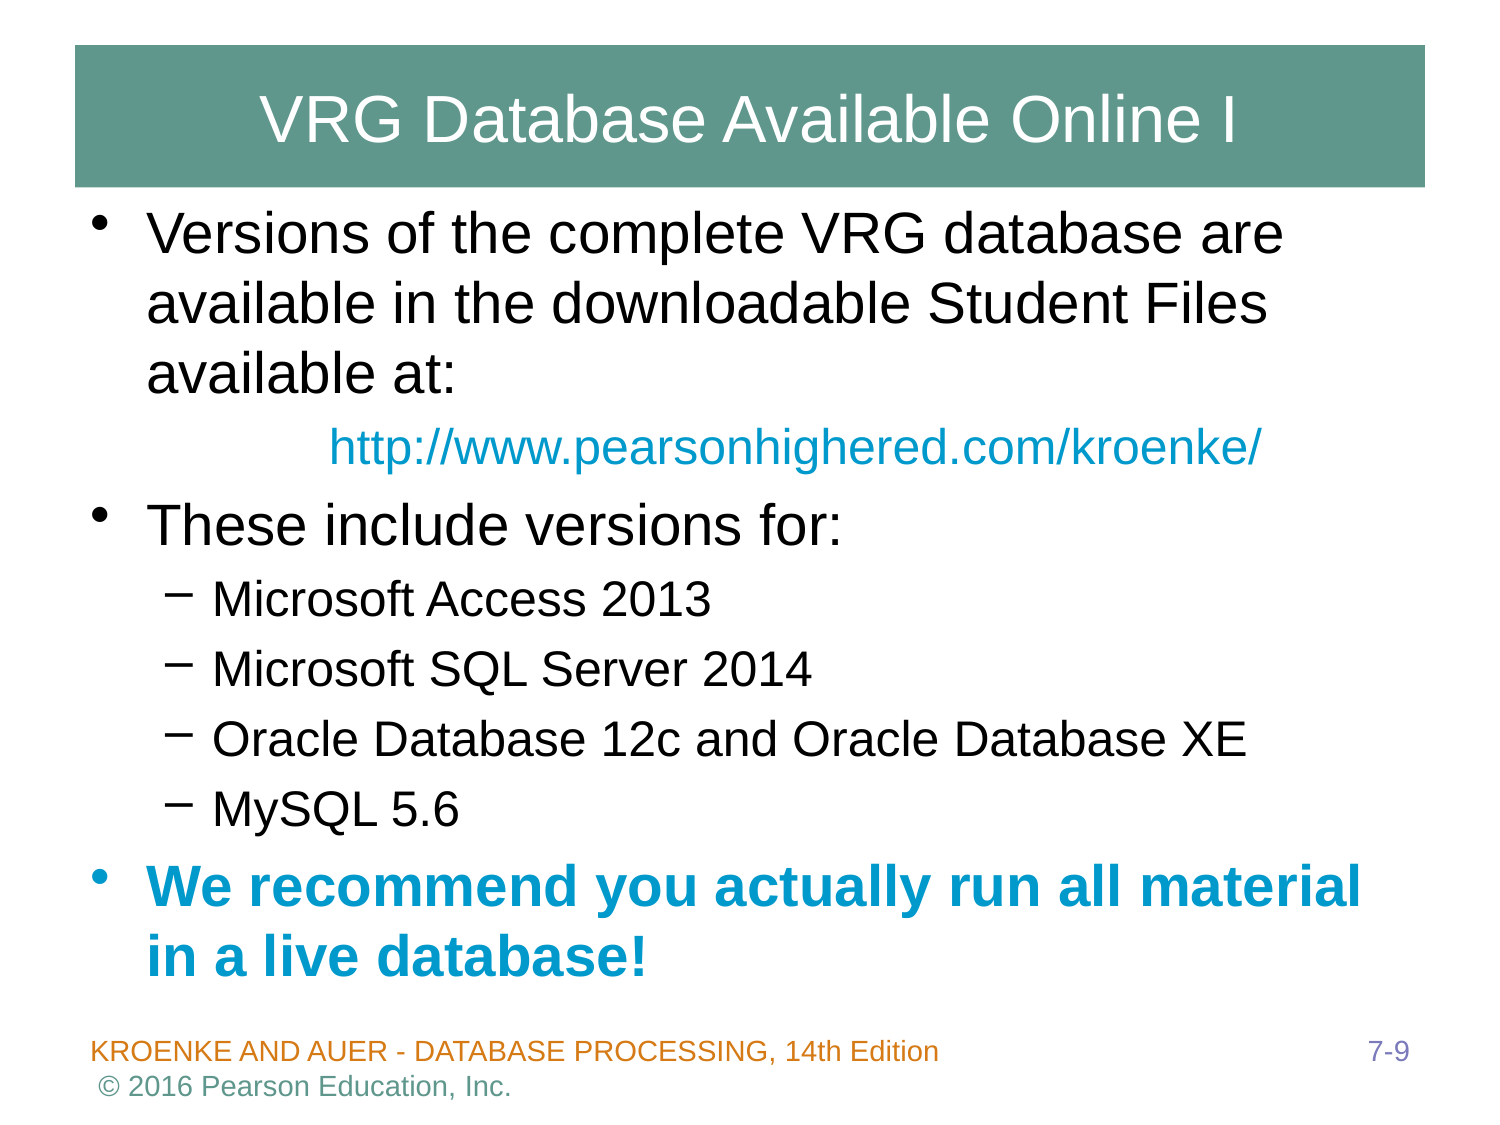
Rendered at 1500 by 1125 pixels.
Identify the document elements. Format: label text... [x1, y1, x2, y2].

list Versions of the complete VRG database are available in the downloadable Student Files available at: http://www.pearsonhighered.com/kroenke/ These include versions for: Microsoft Access 2013 Microsoft SQL Server 2014 Oracle Database 12c and Oracle Database XE MySQL 5.6 We recommend you actually run all material in a live database! [74, 187, 1426, 981]
slide_number 7-9 [1074, 1024, 1426, 1103]
title VRG Database Available Online I [74, 44, 1426, 187]
footer KROENKE AND AUER - DATABASE PROCESSING, 14th Edition © 2016 Pearson Education, Inc. [74, 1024, 963, 1104]
